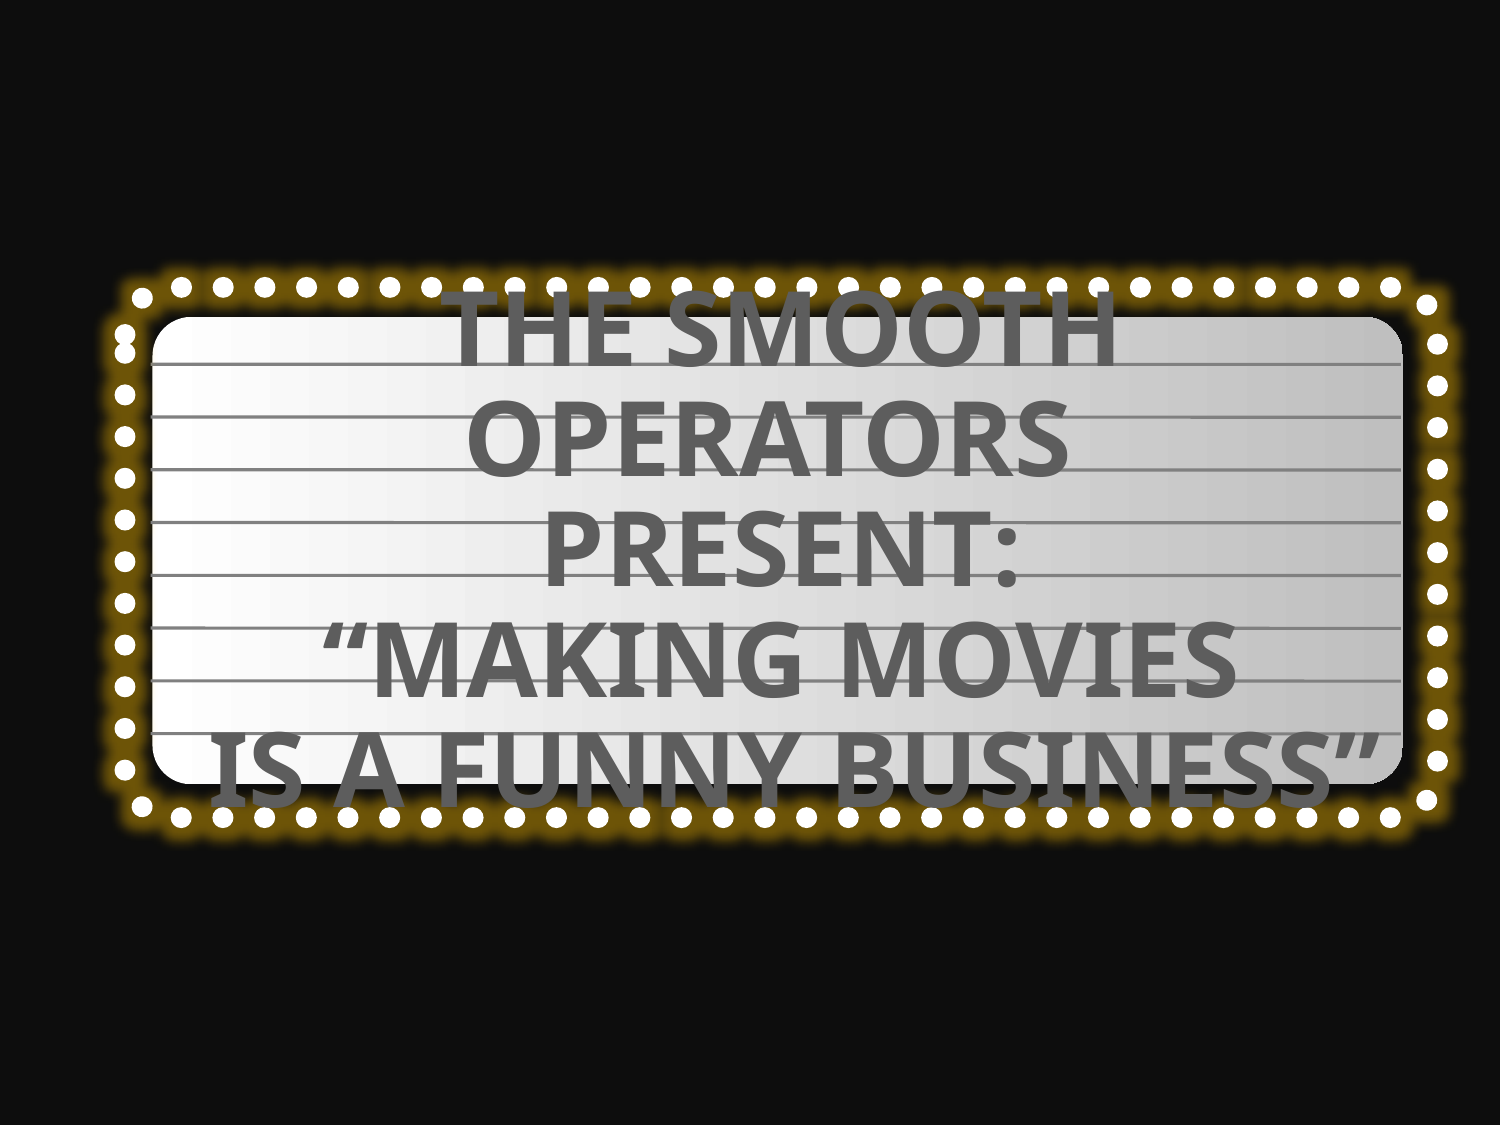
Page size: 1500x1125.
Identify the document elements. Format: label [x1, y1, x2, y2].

text_box [124, 287, 1438, 818]
